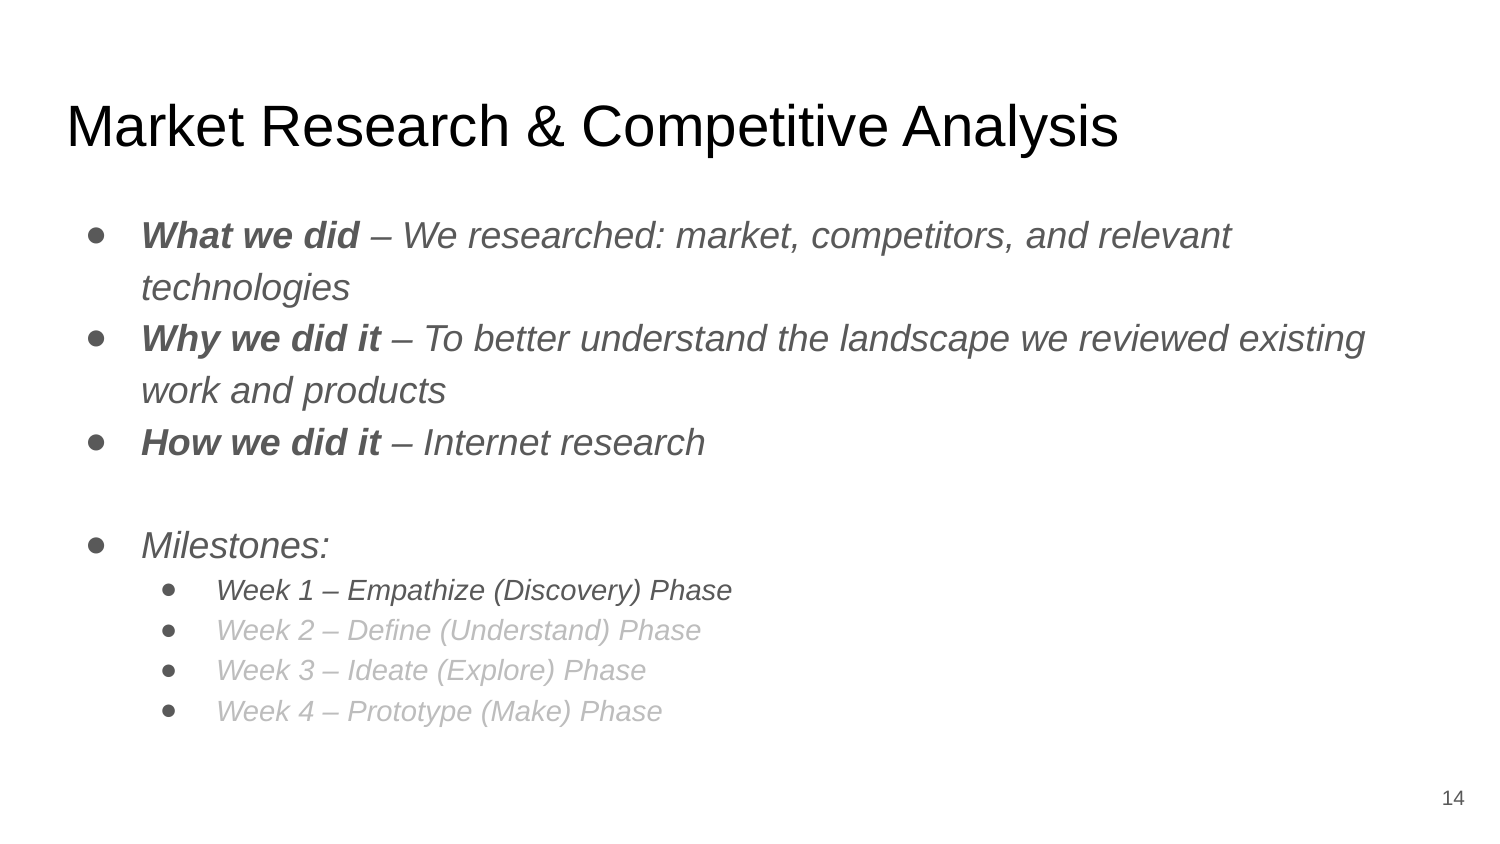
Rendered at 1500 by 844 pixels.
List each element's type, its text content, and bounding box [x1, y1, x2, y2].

list What we did – We researched: market, competitors, and relevant technologies Why we did it – To better understand the landscape we reviewed existing work and products How we did it – Internet research Milestones: Week 1 – Empathize (Discovery) Phase Week 2 – Define (Understand) Phase Week 3 – Ideate (Explore) Phase Week 4 – Prototype (Make) Phase [51, 189, 1449, 750]
slide_number 14 [1389, 764, 1480, 830]
title Market Research & Competitive Analysis [51, 72, 1449, 167]
